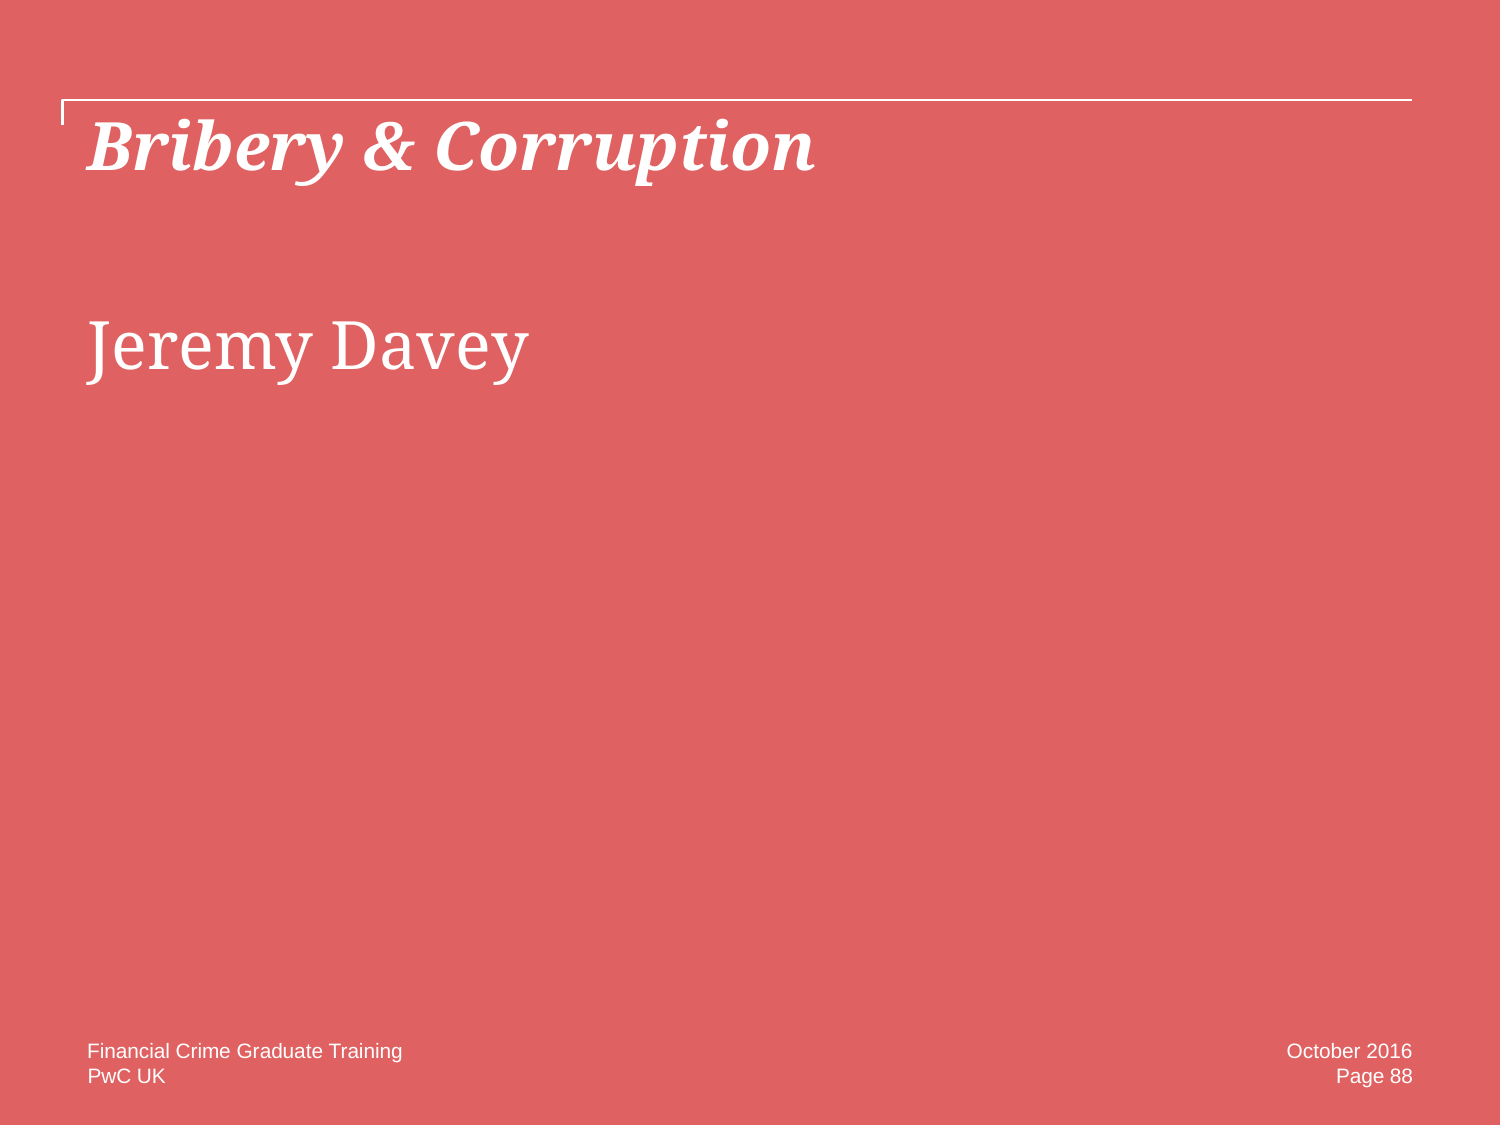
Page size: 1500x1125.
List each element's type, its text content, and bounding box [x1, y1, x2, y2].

footer Financial Crime Graduate Training [86, 1037, 950, 1063]
title Bribery & Corruption [87, 112, 1413, 288]
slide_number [1162, 1037, 1413, 1063]
subtitle Jeremy Davey [87, 312, 1413, 438]
slide_number Page 88 [1162, 1063, 1413, 1088]
